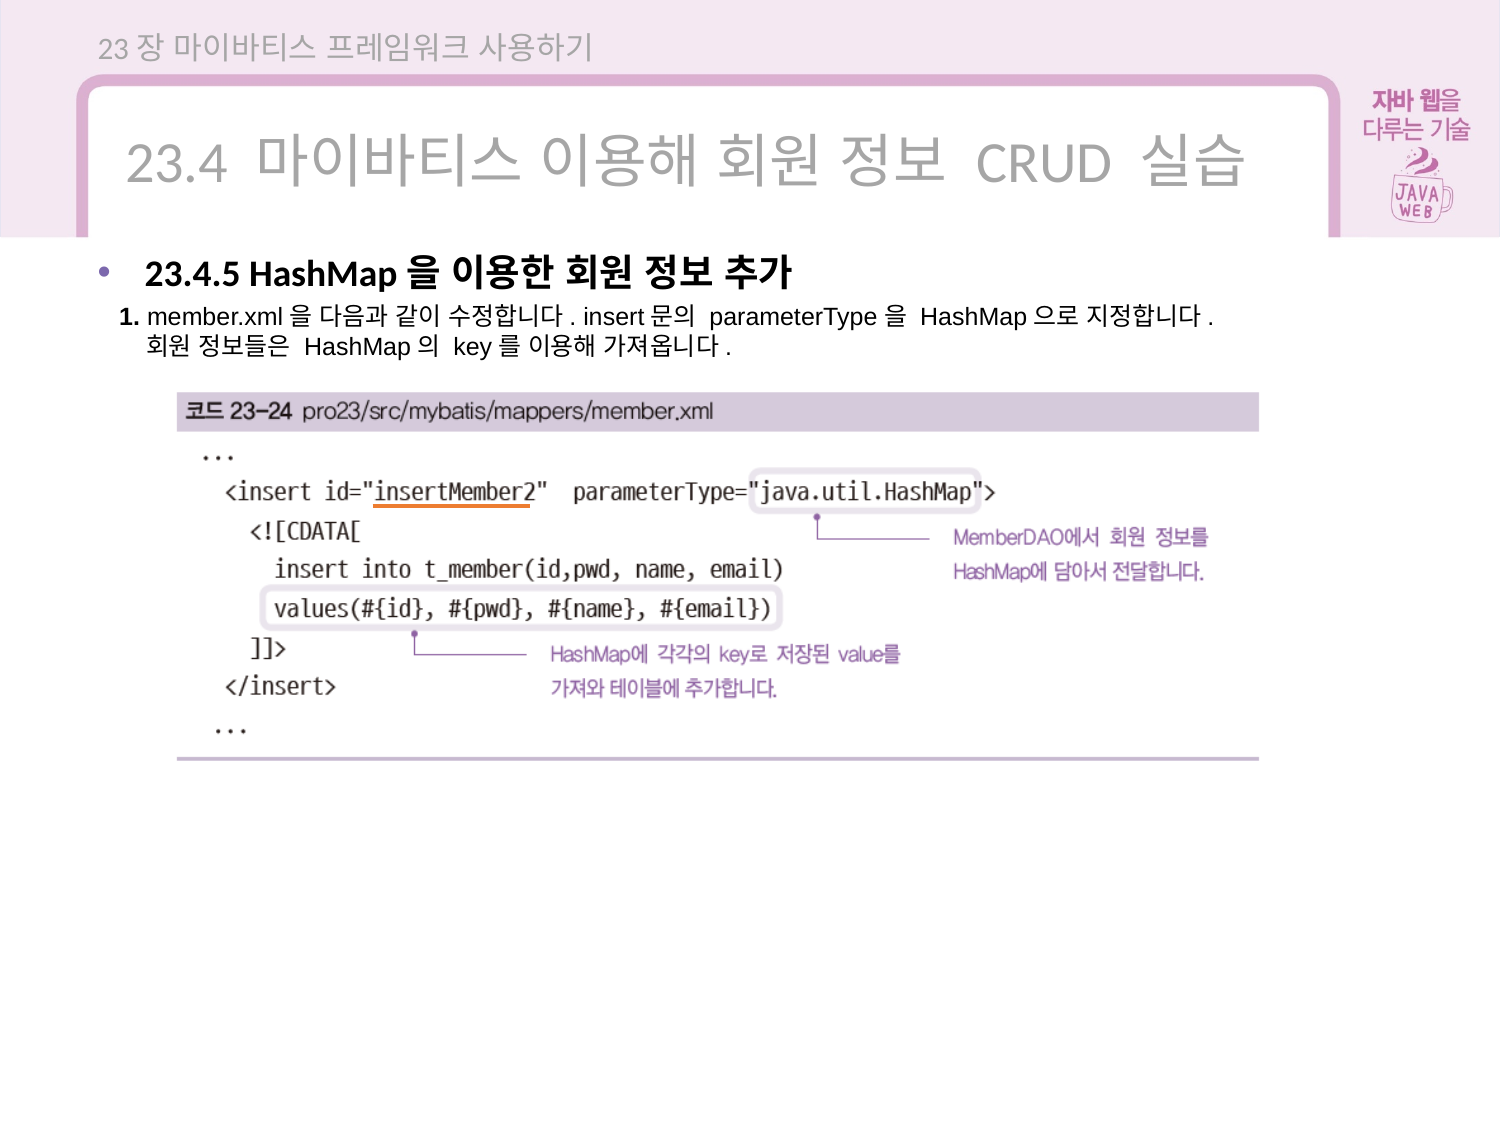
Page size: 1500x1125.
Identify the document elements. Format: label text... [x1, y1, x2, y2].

text_box 1. member.xml을 다음과 같이 수정합니다. insert문의 parameterType을 HashMap으로 지정합니다. 회원 정보들은 HashMap의 key를 이용해 가져옵니다. [104, 293, 1402, 369]
text_box 23장 마이바티스 프레임워크 사용하기 [82, 0, 1133, 74]
text_box 23.4.5 HashMap을 이용한 회원 정보 추가 [82, 218, 1402, 302]
picture [0, 0, 1500, 1125]
text_box 23.4 마이바티스 이용해 회원 정보 CRUD 실습 [104, 116, 1268, 202]
